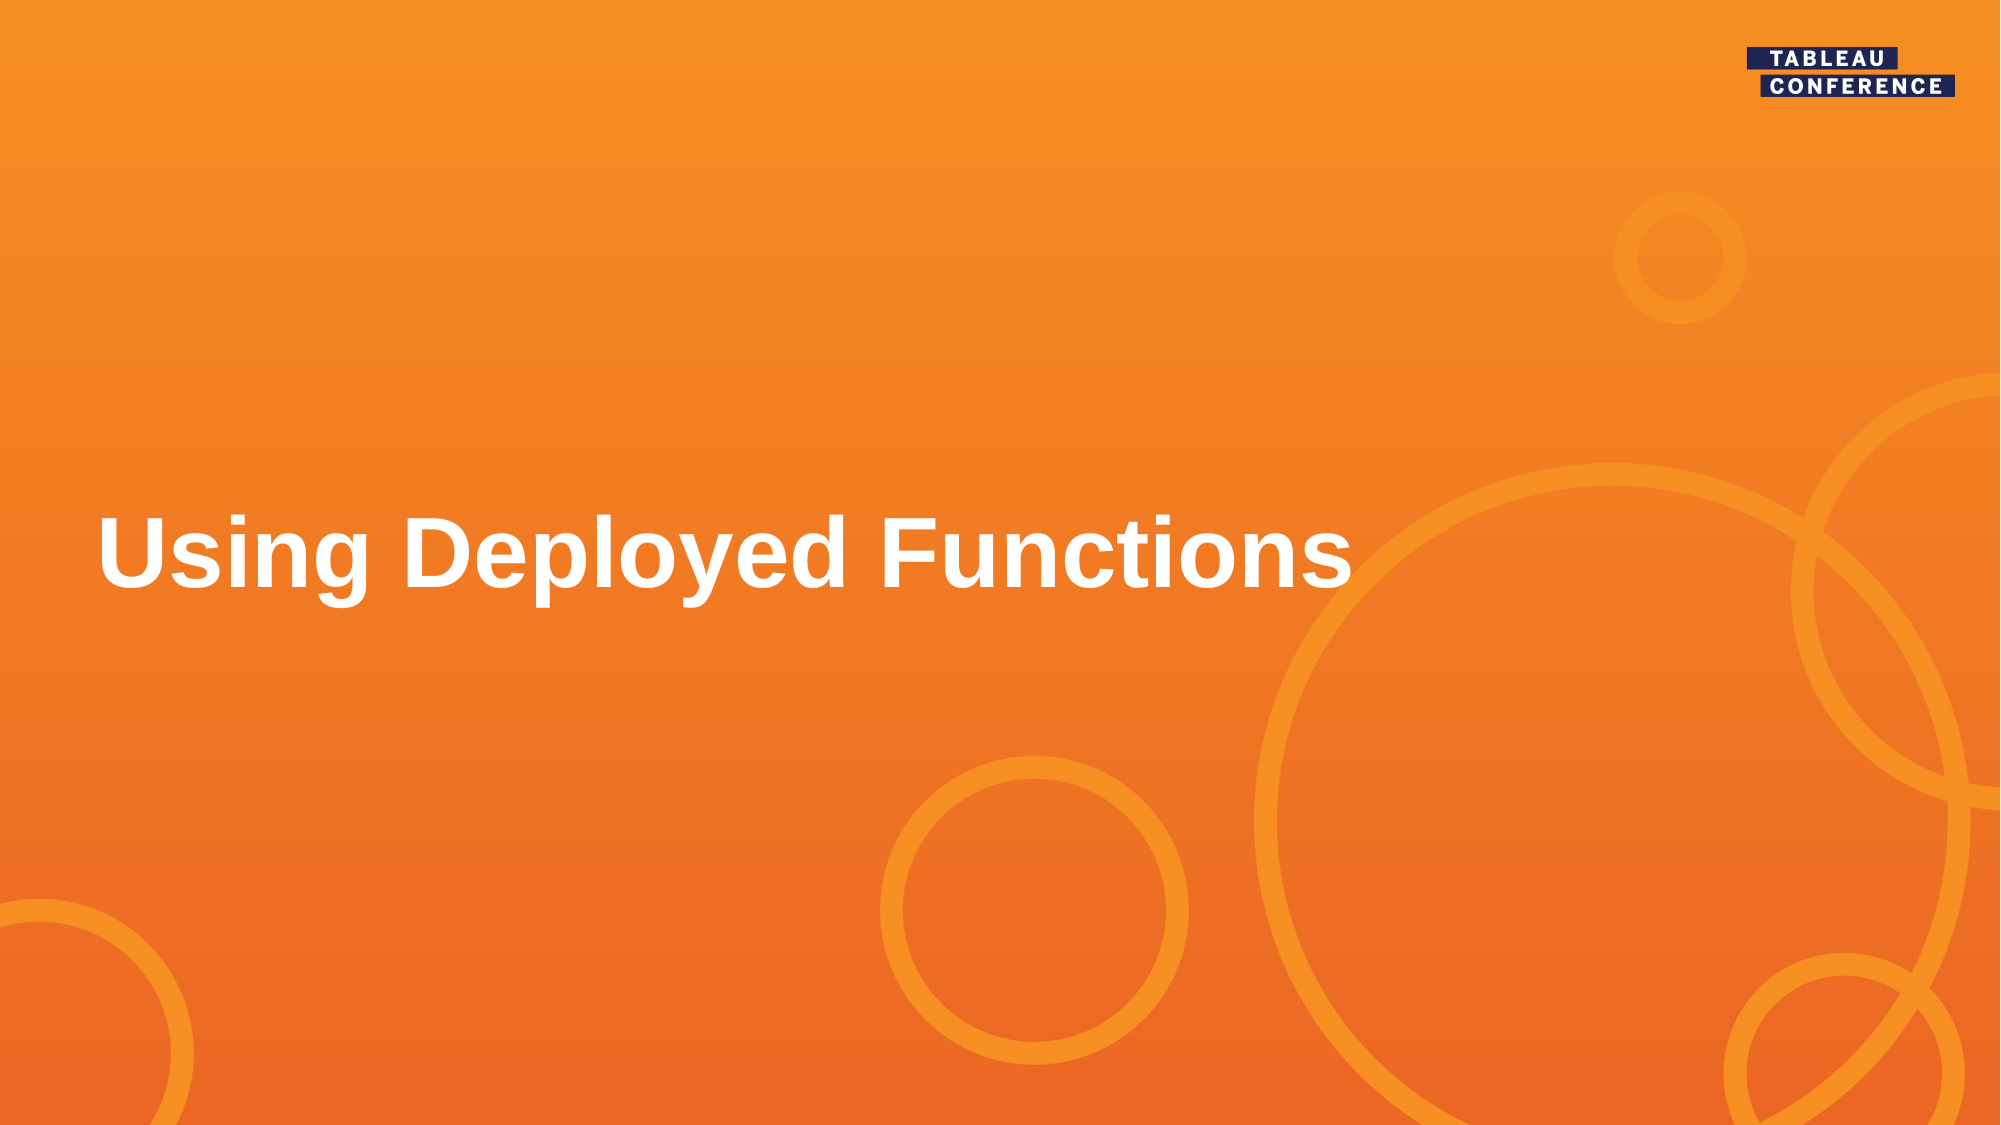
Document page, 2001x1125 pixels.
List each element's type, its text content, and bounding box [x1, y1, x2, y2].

title Using Deployed Functions [81, 484, 1891, 617]
picture [0, 0, 2001, 1125]
